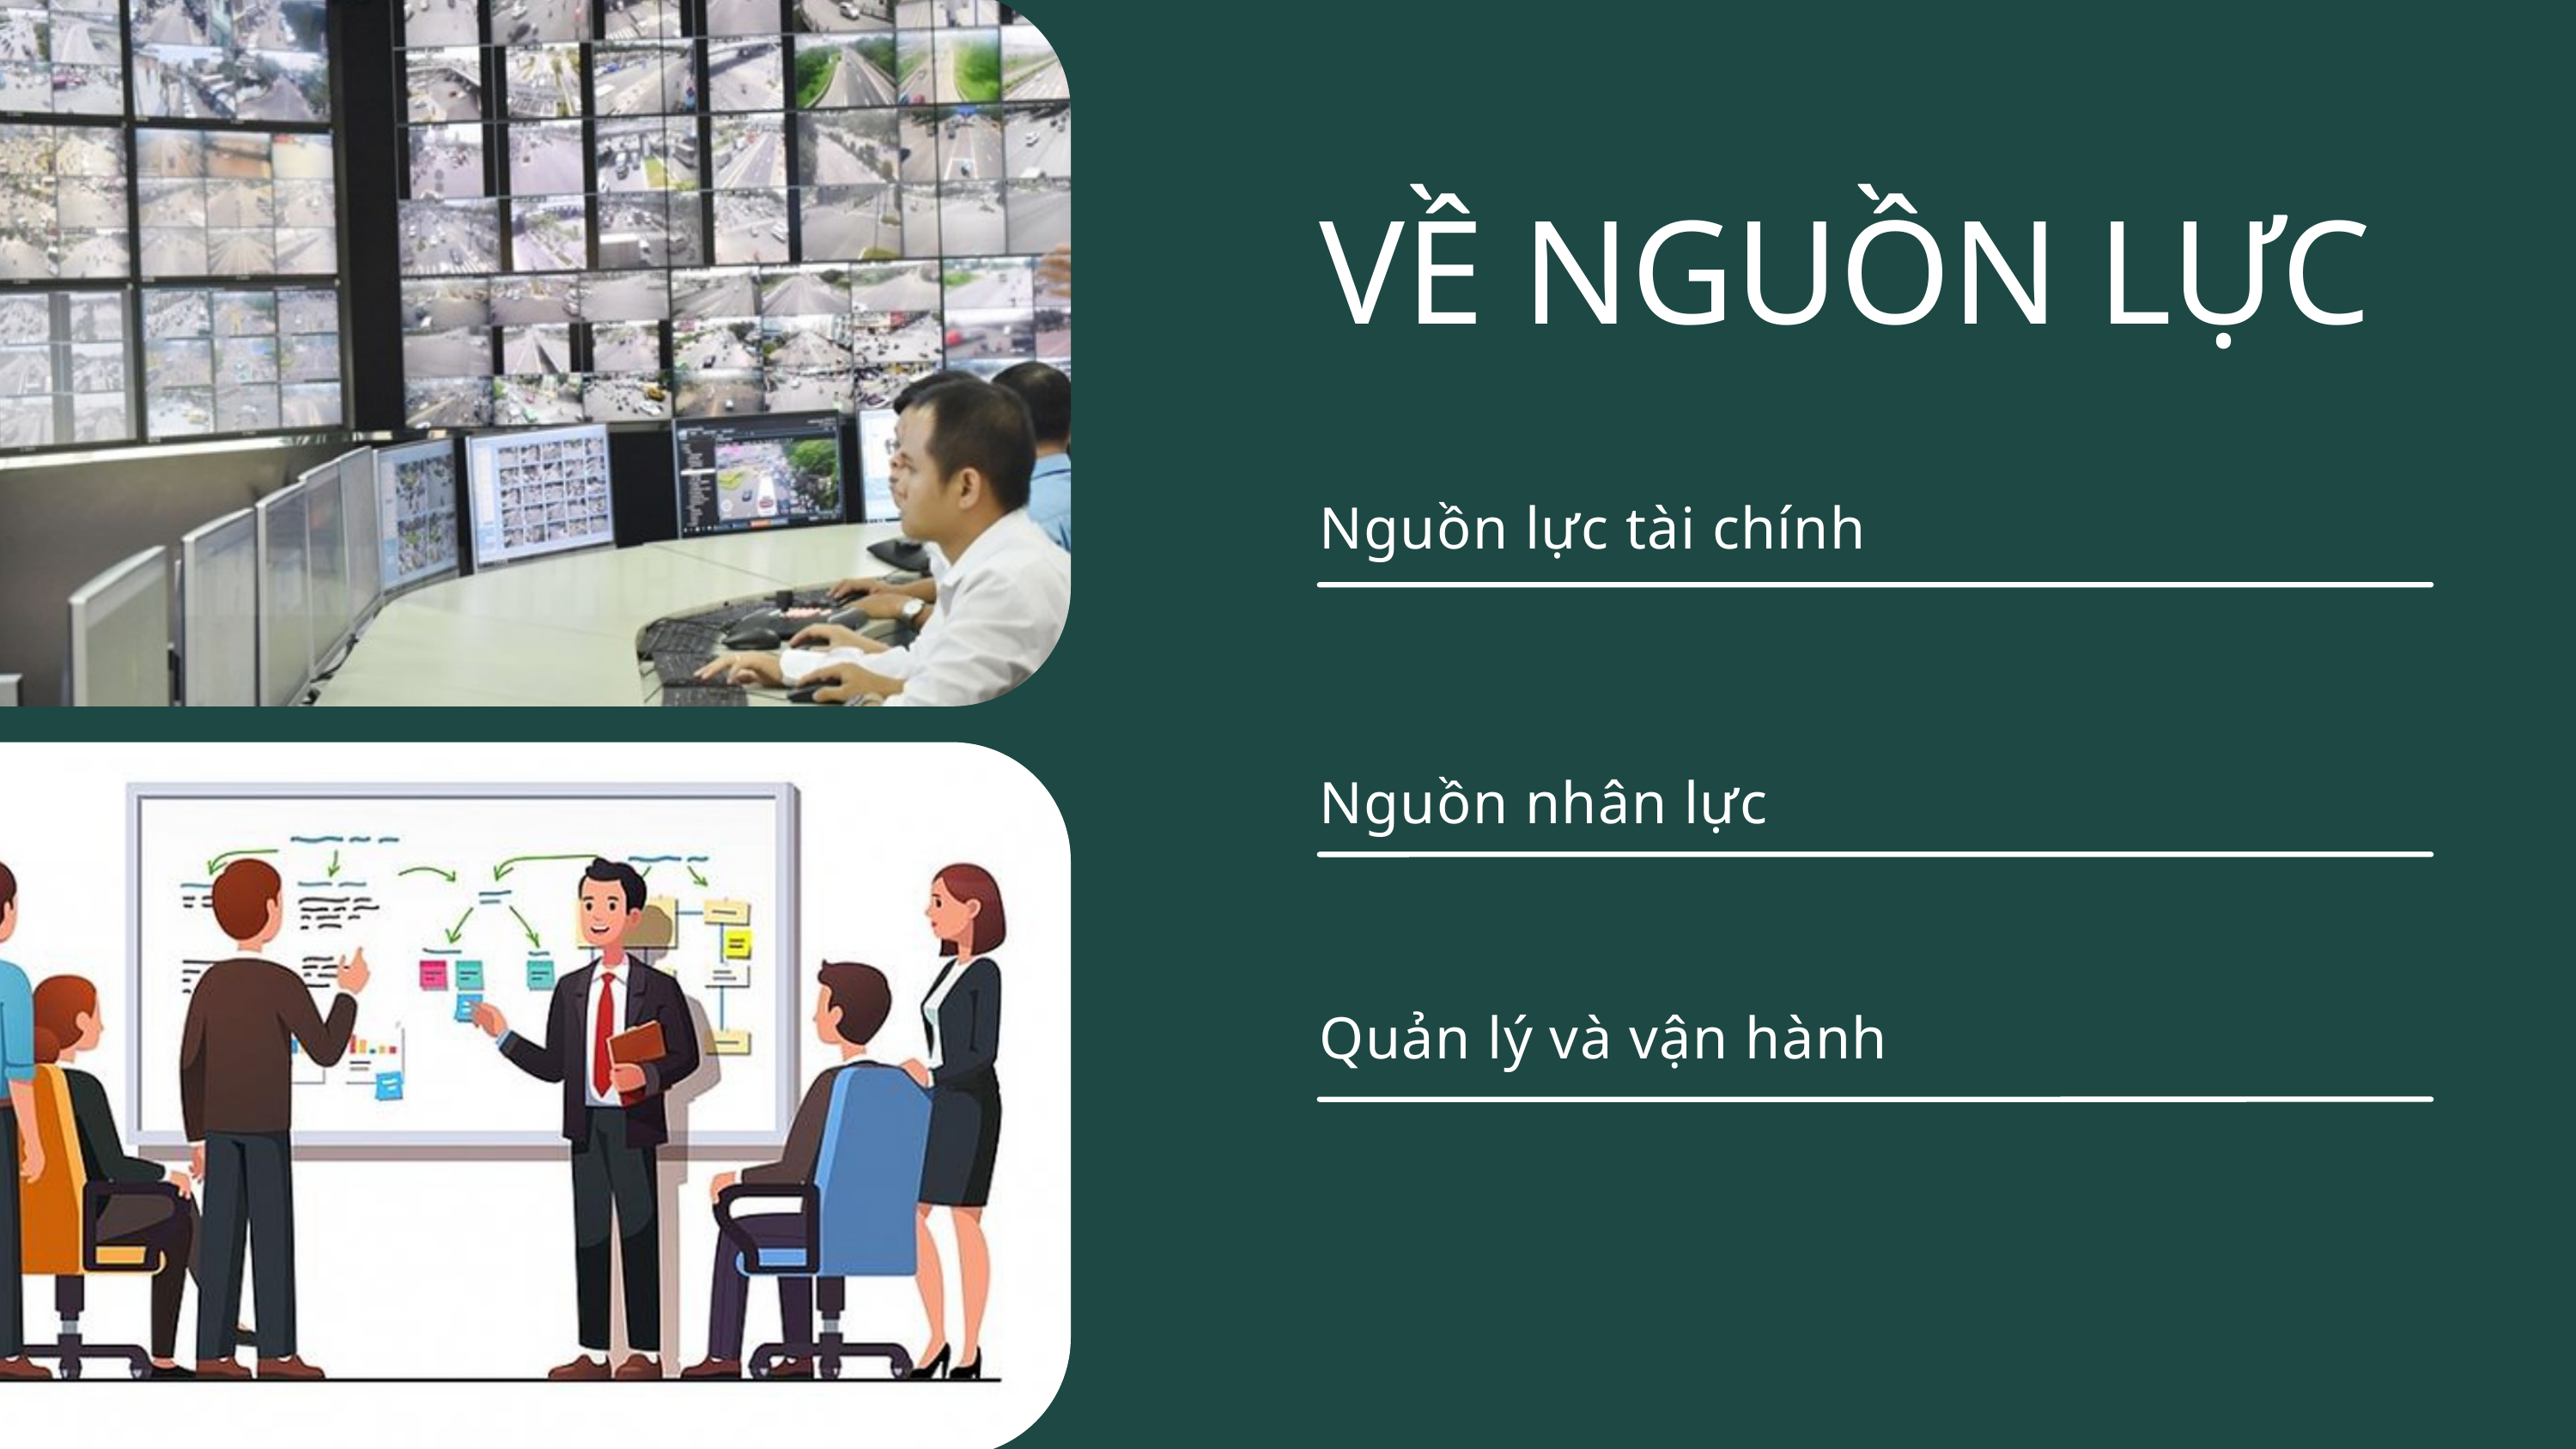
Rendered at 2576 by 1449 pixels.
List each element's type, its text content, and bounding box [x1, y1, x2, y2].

text_box VỀ NGUỒN LỰC [1319, 195, 2432, 354]
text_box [1319, 490, 2432, 587]
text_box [1319, 766, 2432, 855]
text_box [0, 742, 1072, 1449]
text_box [1319, 1001, 2432, 1100]
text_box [0, 0, 1072, 707]
